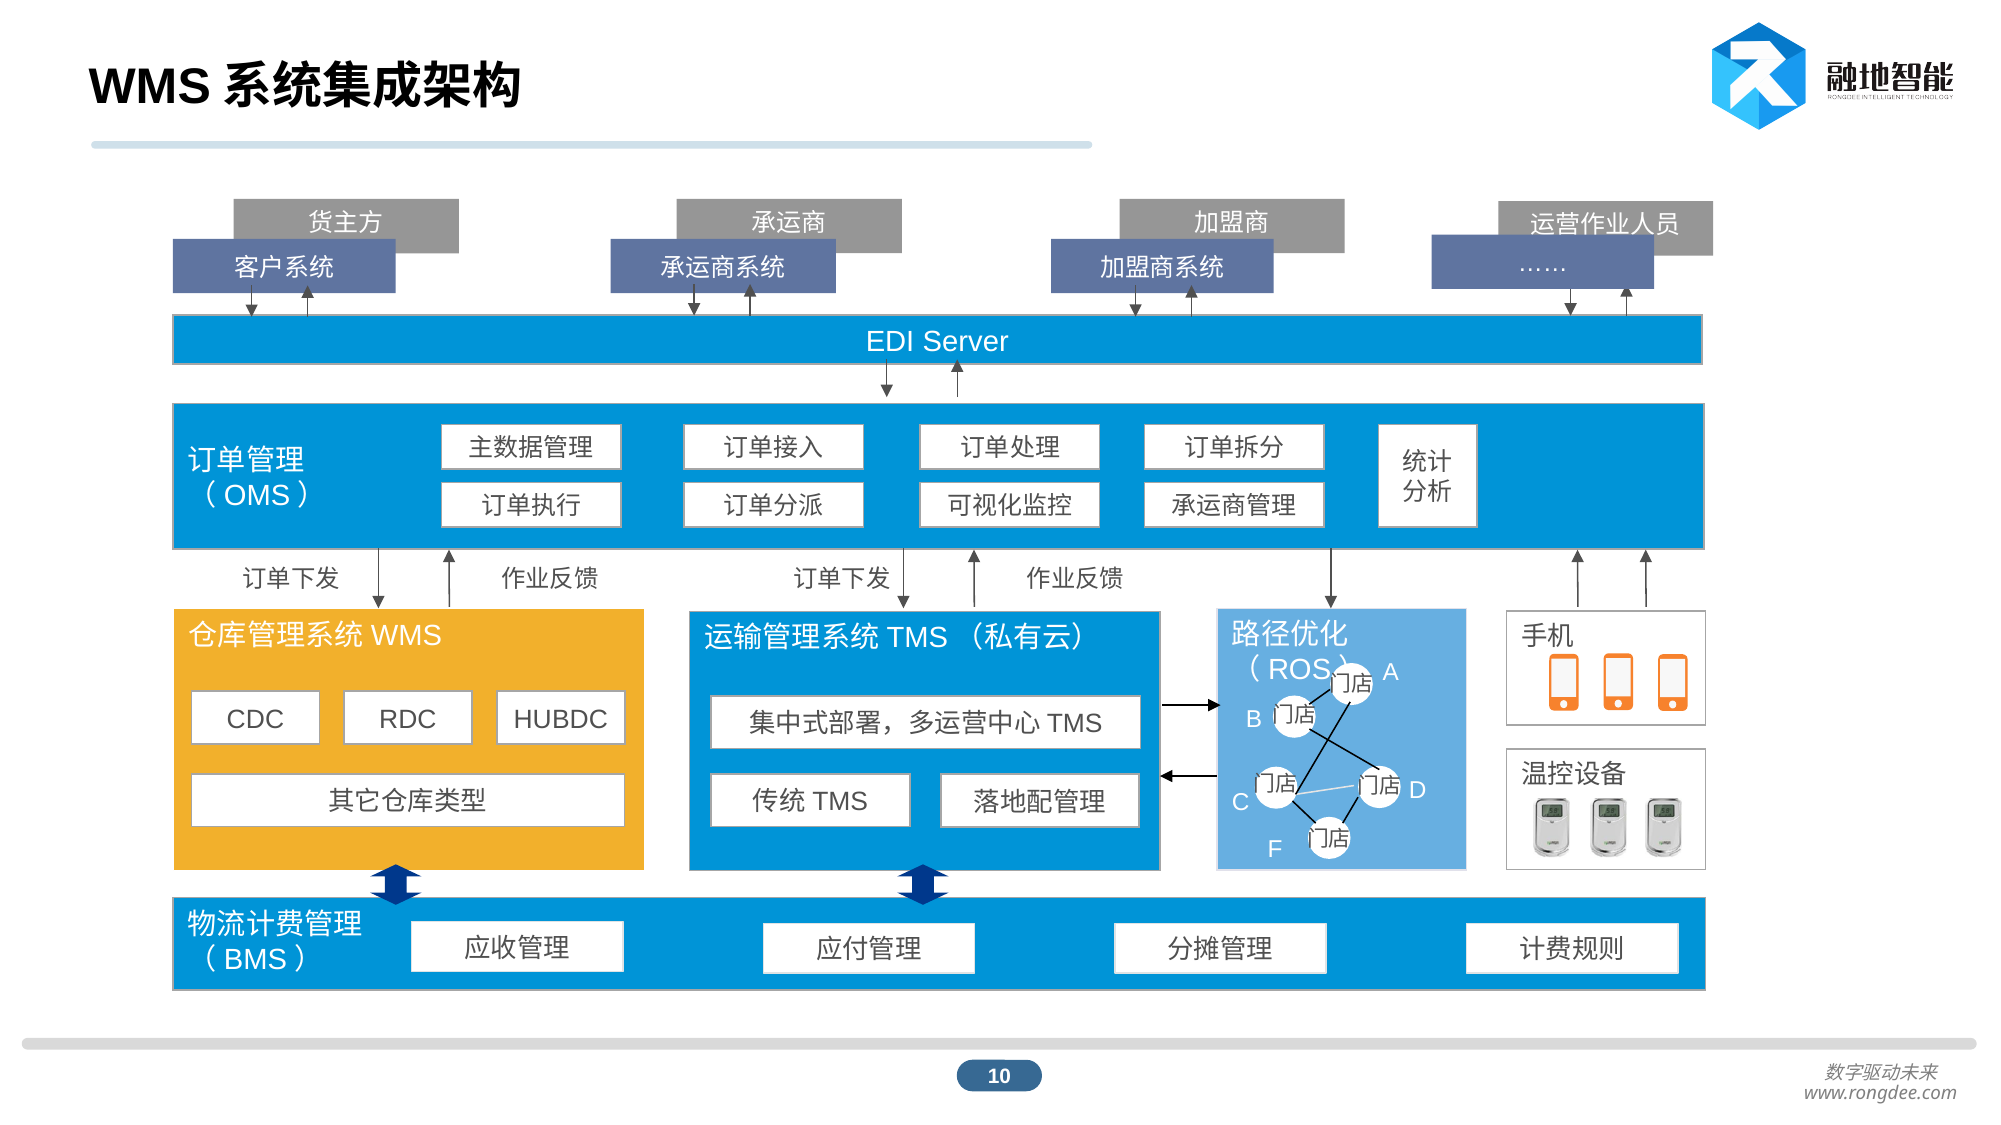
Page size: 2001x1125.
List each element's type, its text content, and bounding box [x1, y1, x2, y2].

text_box 加盟商系统 [1051, 238, 1274, 294]
text_box 货主方 [233, 198, 459, 254]
text_box 订单下发 [764, 556, 900, 601]
text_box [1282, 734, 1292, 738]
text_box 订单执行 [441, 482, 621, 528]
text_box 运营作业人员 [1498, 201, 1714, 256]
text_box 分摊管理 [1114, 923, 1327, 974]
text_box [888, 358, 895, 365]
text_box [1217, 700, 1225, 709]
text_box 门店 [1254, 693, 1335, 734]
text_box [1548, 653, 1580, 712]
text_box [1263, 804, 1290, 809]
text_box 落地配管理 [940, 774, 1140, 827]
text_box 统计分析 [1378, 424, 1477, 527]
text_box F [1252, 826, 1298, 871]
text_box [1193, 284, 1201, 294]
text_box 集中式部署，多运营中心TMS [711, 695, 1141, 749]
text_box …… [1431, 234, 1655, 289]
text_box 温控设备 [1506, 749, 1706, 870]
text_box 订单处理 [920, 424, 1100, 469]
text_box EDI Server [172, 314, 1702, 365]
text_box 订单管理 （OMS） [172, 403, 1704, 549]
text_box 门店 [1339, 764, 1420, 806]
text_box [309, 284, 317, 294]
text_box 订单下发 [915, 556, 920, 601]
text_box 主数据管理 [441, 424, 621, 469]
text_box 承运商 [676, 198, 902, 254]
text_box 客户系统 [172, 238, 396, 294]
text_box 门店 [1311, 662, 1392, 704]
text_box [253, 284, 261, 294]
text_box [370, 864, 422, 905]
text_box [695, 283, 703, 294]
picture [1533, 797, 1571, 858]
title WMS系统集成架构 [0, 0, 2000, 149]
picture [1645, 797, 1683, 858]
text_box 应付管理 [763, 923, 975, 974]
text_box 门店 [1288, 816, 1370, 858]
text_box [1603, 652, 1634, 711]
text_box 传统TMS [711, 773, 910, 827]
text_box 订单接入 [683, 424, 864, 469]
text_box 物流计费管理 （BMS） [172, 897, 1706, 991]
text_box CDC [191, 691, 320, 744]
text_box [1137, 284, 1145, 294]
text_box RDC [344, 691, 473, 744]
text_box [1572, 283, 1579, 289]
text_box A [1367, 649, 1414, 693]
text_box 应收管理 [411, 921, 623, 972]
text_box 订单拆分 [1144, 424, 1325, 469]
text_box 可视化监控 [920, 482, 1100, 528]
text_box 加盟商 [1119, 198, 1345, 254]
text_box C [1217, 779, 1263, 823]
text_box B [1231, 695, 1277, 740]
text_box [1657, 653, 1689, 712]
text_box 仓库管理系统WMS [173, 608, 645, 871]
text_box 承运商管理 [1144, 482, 1325, 528]
text_box 作业反馈 [997, 556, 1154, 601]
text_box [909, 556, 913, 601]
text_box HUBDC [496, 691, 625, 744]
text_box 路径优化（ROS） [1217, 608, 1467, 871]
text_box 其它仓库类型 [191, 773, 625, 827]
text_box [897, 864, 949, 905]
text_box 运输管理系统TMS（私有云） [689, 611, 1160, 871]
text_box [959, 358, 966, 365]
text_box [1361, 728, 1380, 771]
text_box [1628, 283, 1635, 289]
text_box 订单下发 [213, 556, 370, 601]
text_box 门店 [1235, 762, 1316, 804]
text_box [1295, 701, 1351, 795]
text_box 计费规则 [1466, 923, 1678, 974]
text_box 订单分派 [683, 482, 864, 528]
text_box 手机 [1506, 611, 1706, 725]
text_box D [1394, 767, 1440, 812]
text_box [752, 283, 759, 294]
text_box 承运商系统 [610, 238, 836, 294]
text_box 作业反馈 [471, 556, 629, 601]
picture [1589, 797, 1627, 858]
